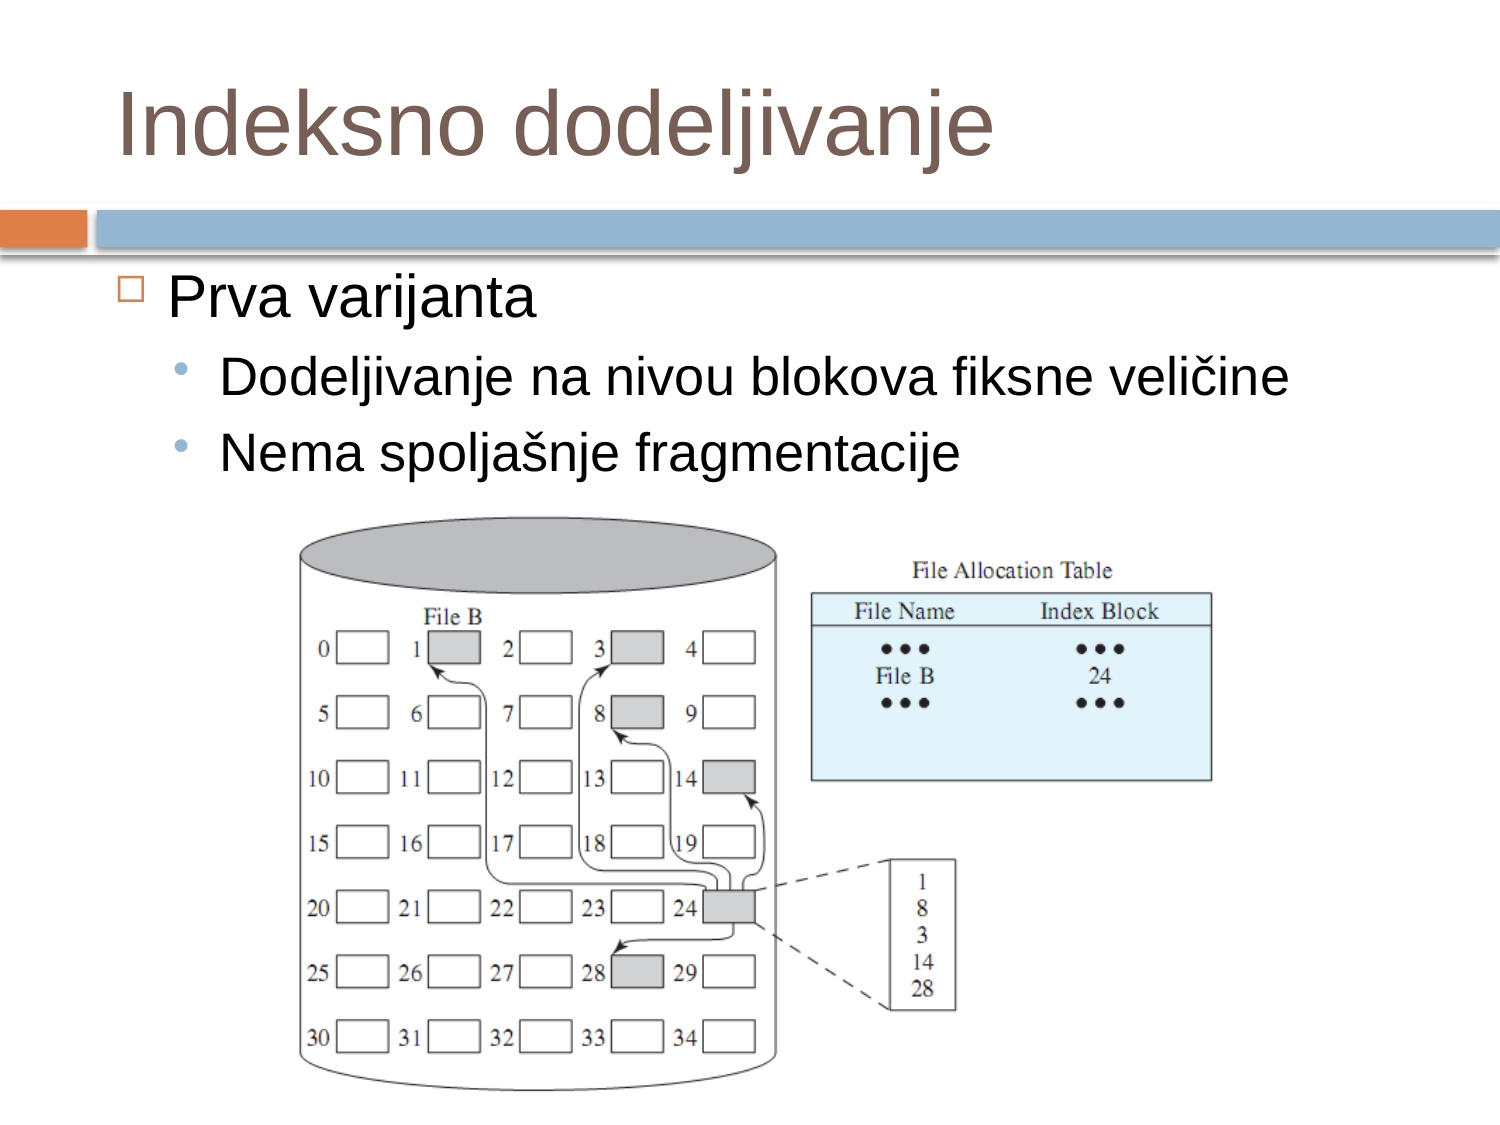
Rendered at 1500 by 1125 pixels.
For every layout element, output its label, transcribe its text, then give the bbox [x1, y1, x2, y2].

picture [249, 512, 1260, 1104]
list Prva varijanta Dodeljivanje na nivou blokova fiksne veličine Nema spoljašnje fragmentacije [99, 249, 1438, 500]
title Indeksno dodeljivanje [100, 37, 1438, 200]
